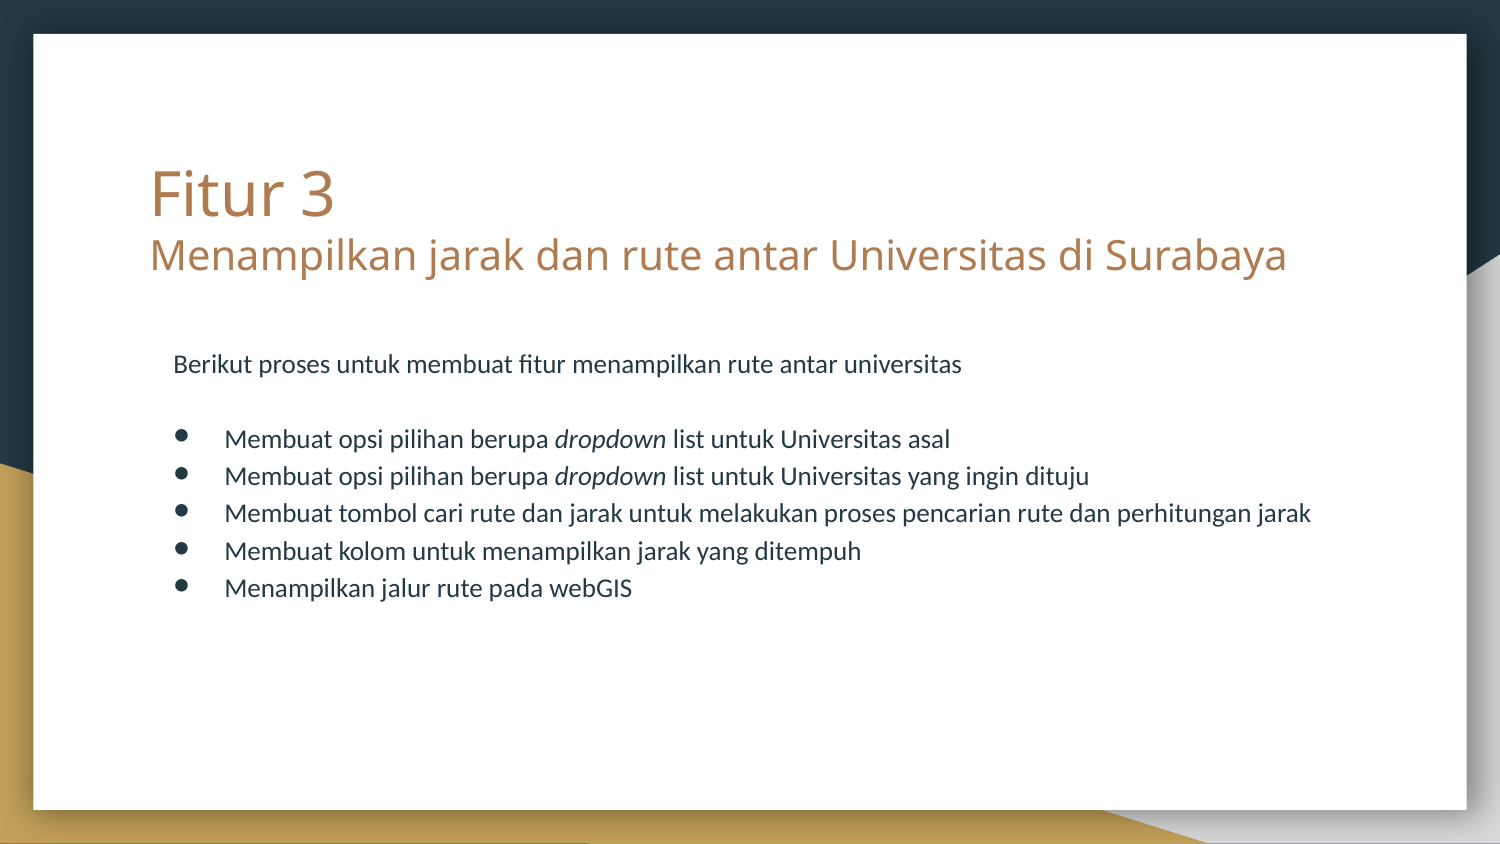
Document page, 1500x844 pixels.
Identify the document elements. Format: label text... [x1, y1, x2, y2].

list Berikut proses untuk membuat fitur menampilkan rute antar universitas Membuat opsi pilihan berupa dropdown list untuk Universitas asal Membuat opsi pilihan berupa dropdown list untuk Universitas yang ingin dituju Membuat tombol cari rute dan jarak untuk melakukan proses pencarian rute dan perhitungan jarak Membuat kolom untuk menampilkan jarak yang ditempuh Menampilkan jalur rute pada webGIS [134, 326, 1366, 729]
title Fitur 3 Menampilkan jarak dan rute antar Universitas di Surabaya [134, 138, 1366, 296]
